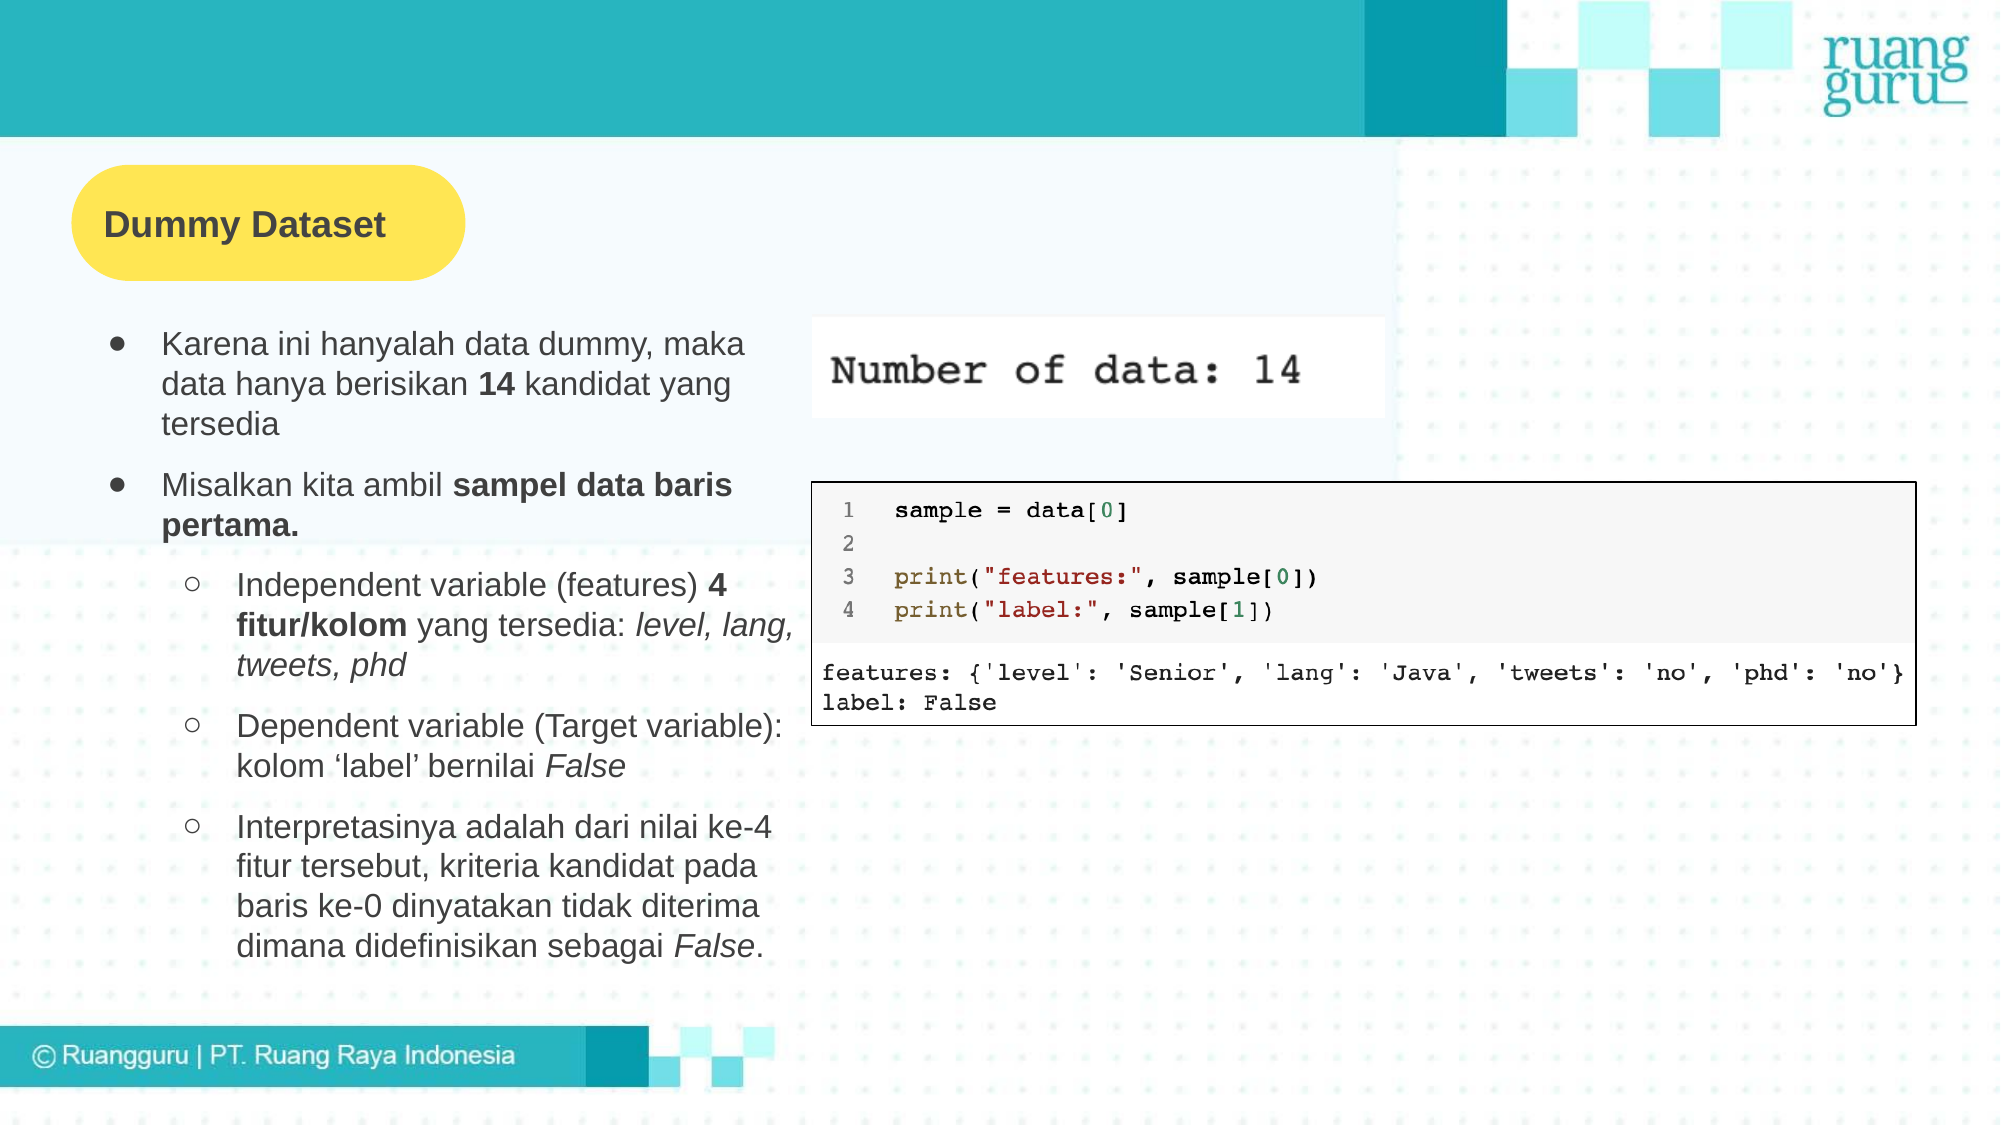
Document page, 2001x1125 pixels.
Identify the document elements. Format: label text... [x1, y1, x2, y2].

text_box Dummy Dataset [71, 164, 466, 281]
text_box Karena ini hanyalah data dummy, maka data hanya berisikan 14 kandidat yang tersedia Misalkan kita ambil sampel data baris pertama. Independent variable (features) 4 fitur/kolom yang tersedia: level, lang, tweets, phd Dependent variable (Target variable): kolom ‘label’ bernilai False Interpretasinya adalah dari nilai ke-4 fitur tersebut, kriteria kandidat pada baris ke-0 dinyatakan tidak diterima dimana didefinisikan sebagai False. [71, 314, 813, 969]
picture [0, 0, 2001, 1125]
